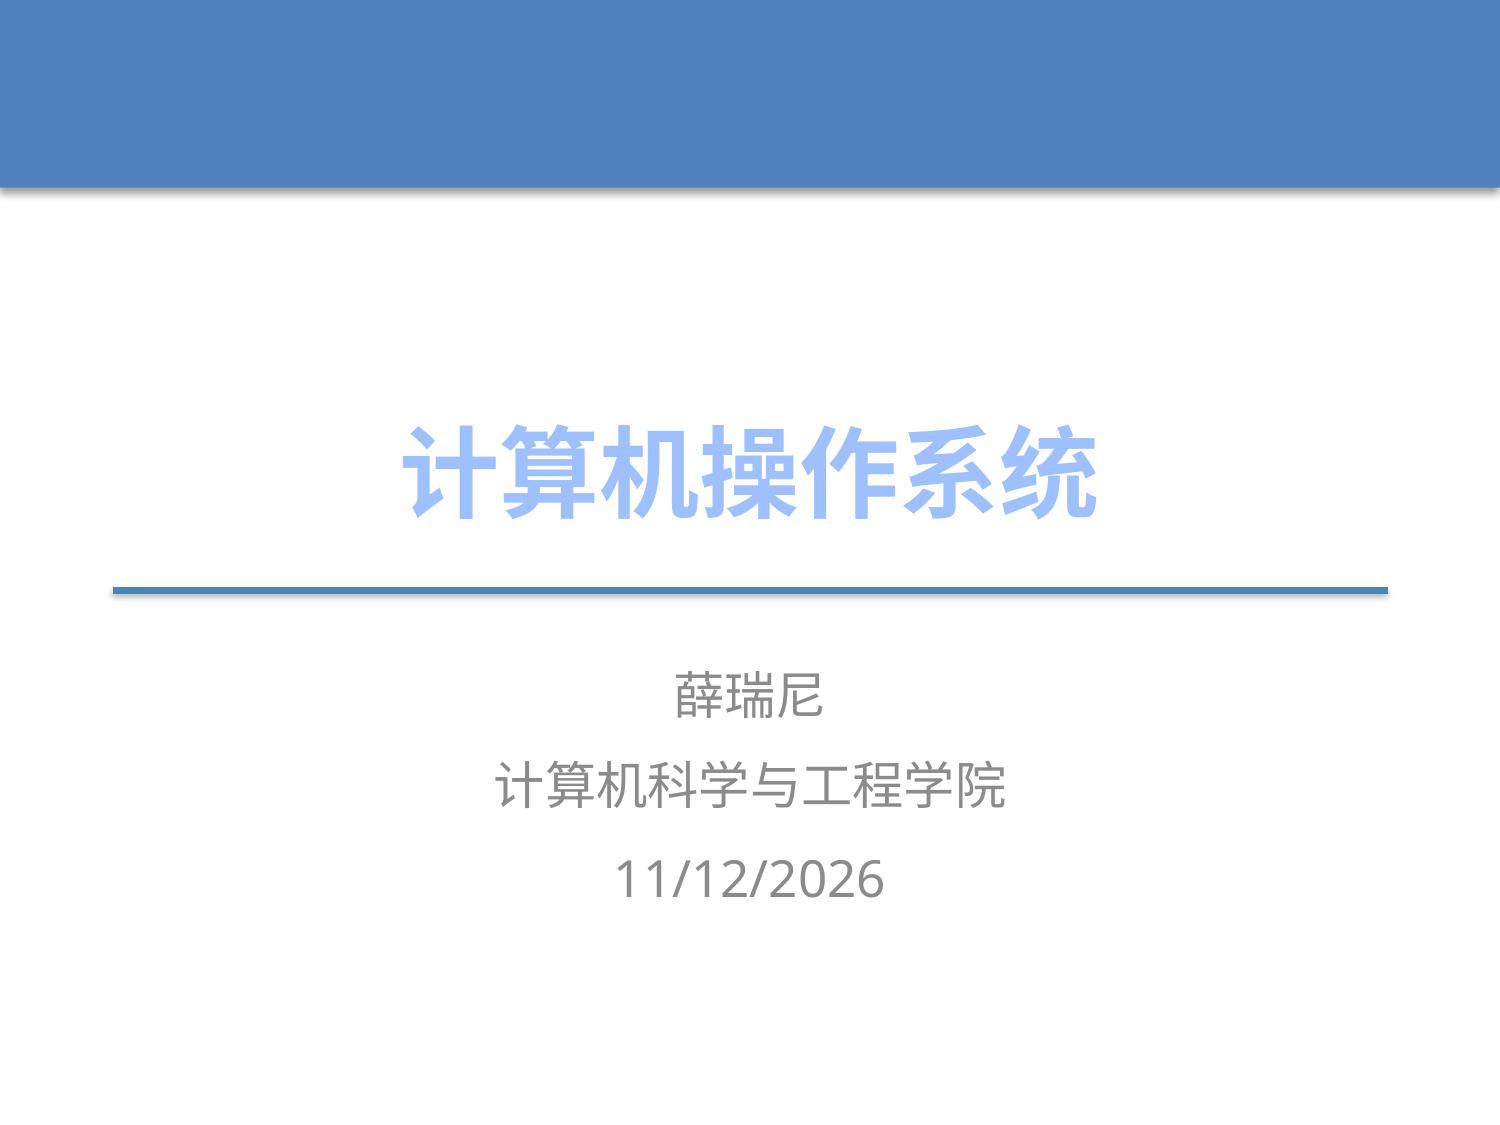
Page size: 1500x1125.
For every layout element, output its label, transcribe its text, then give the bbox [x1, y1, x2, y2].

title 计算机操作系统 [112, 349, 1388, 591]
subtitle 薛瑞尼 计算机科学与工程学院 2019/9/18 [225, 637, 1275, 925]
